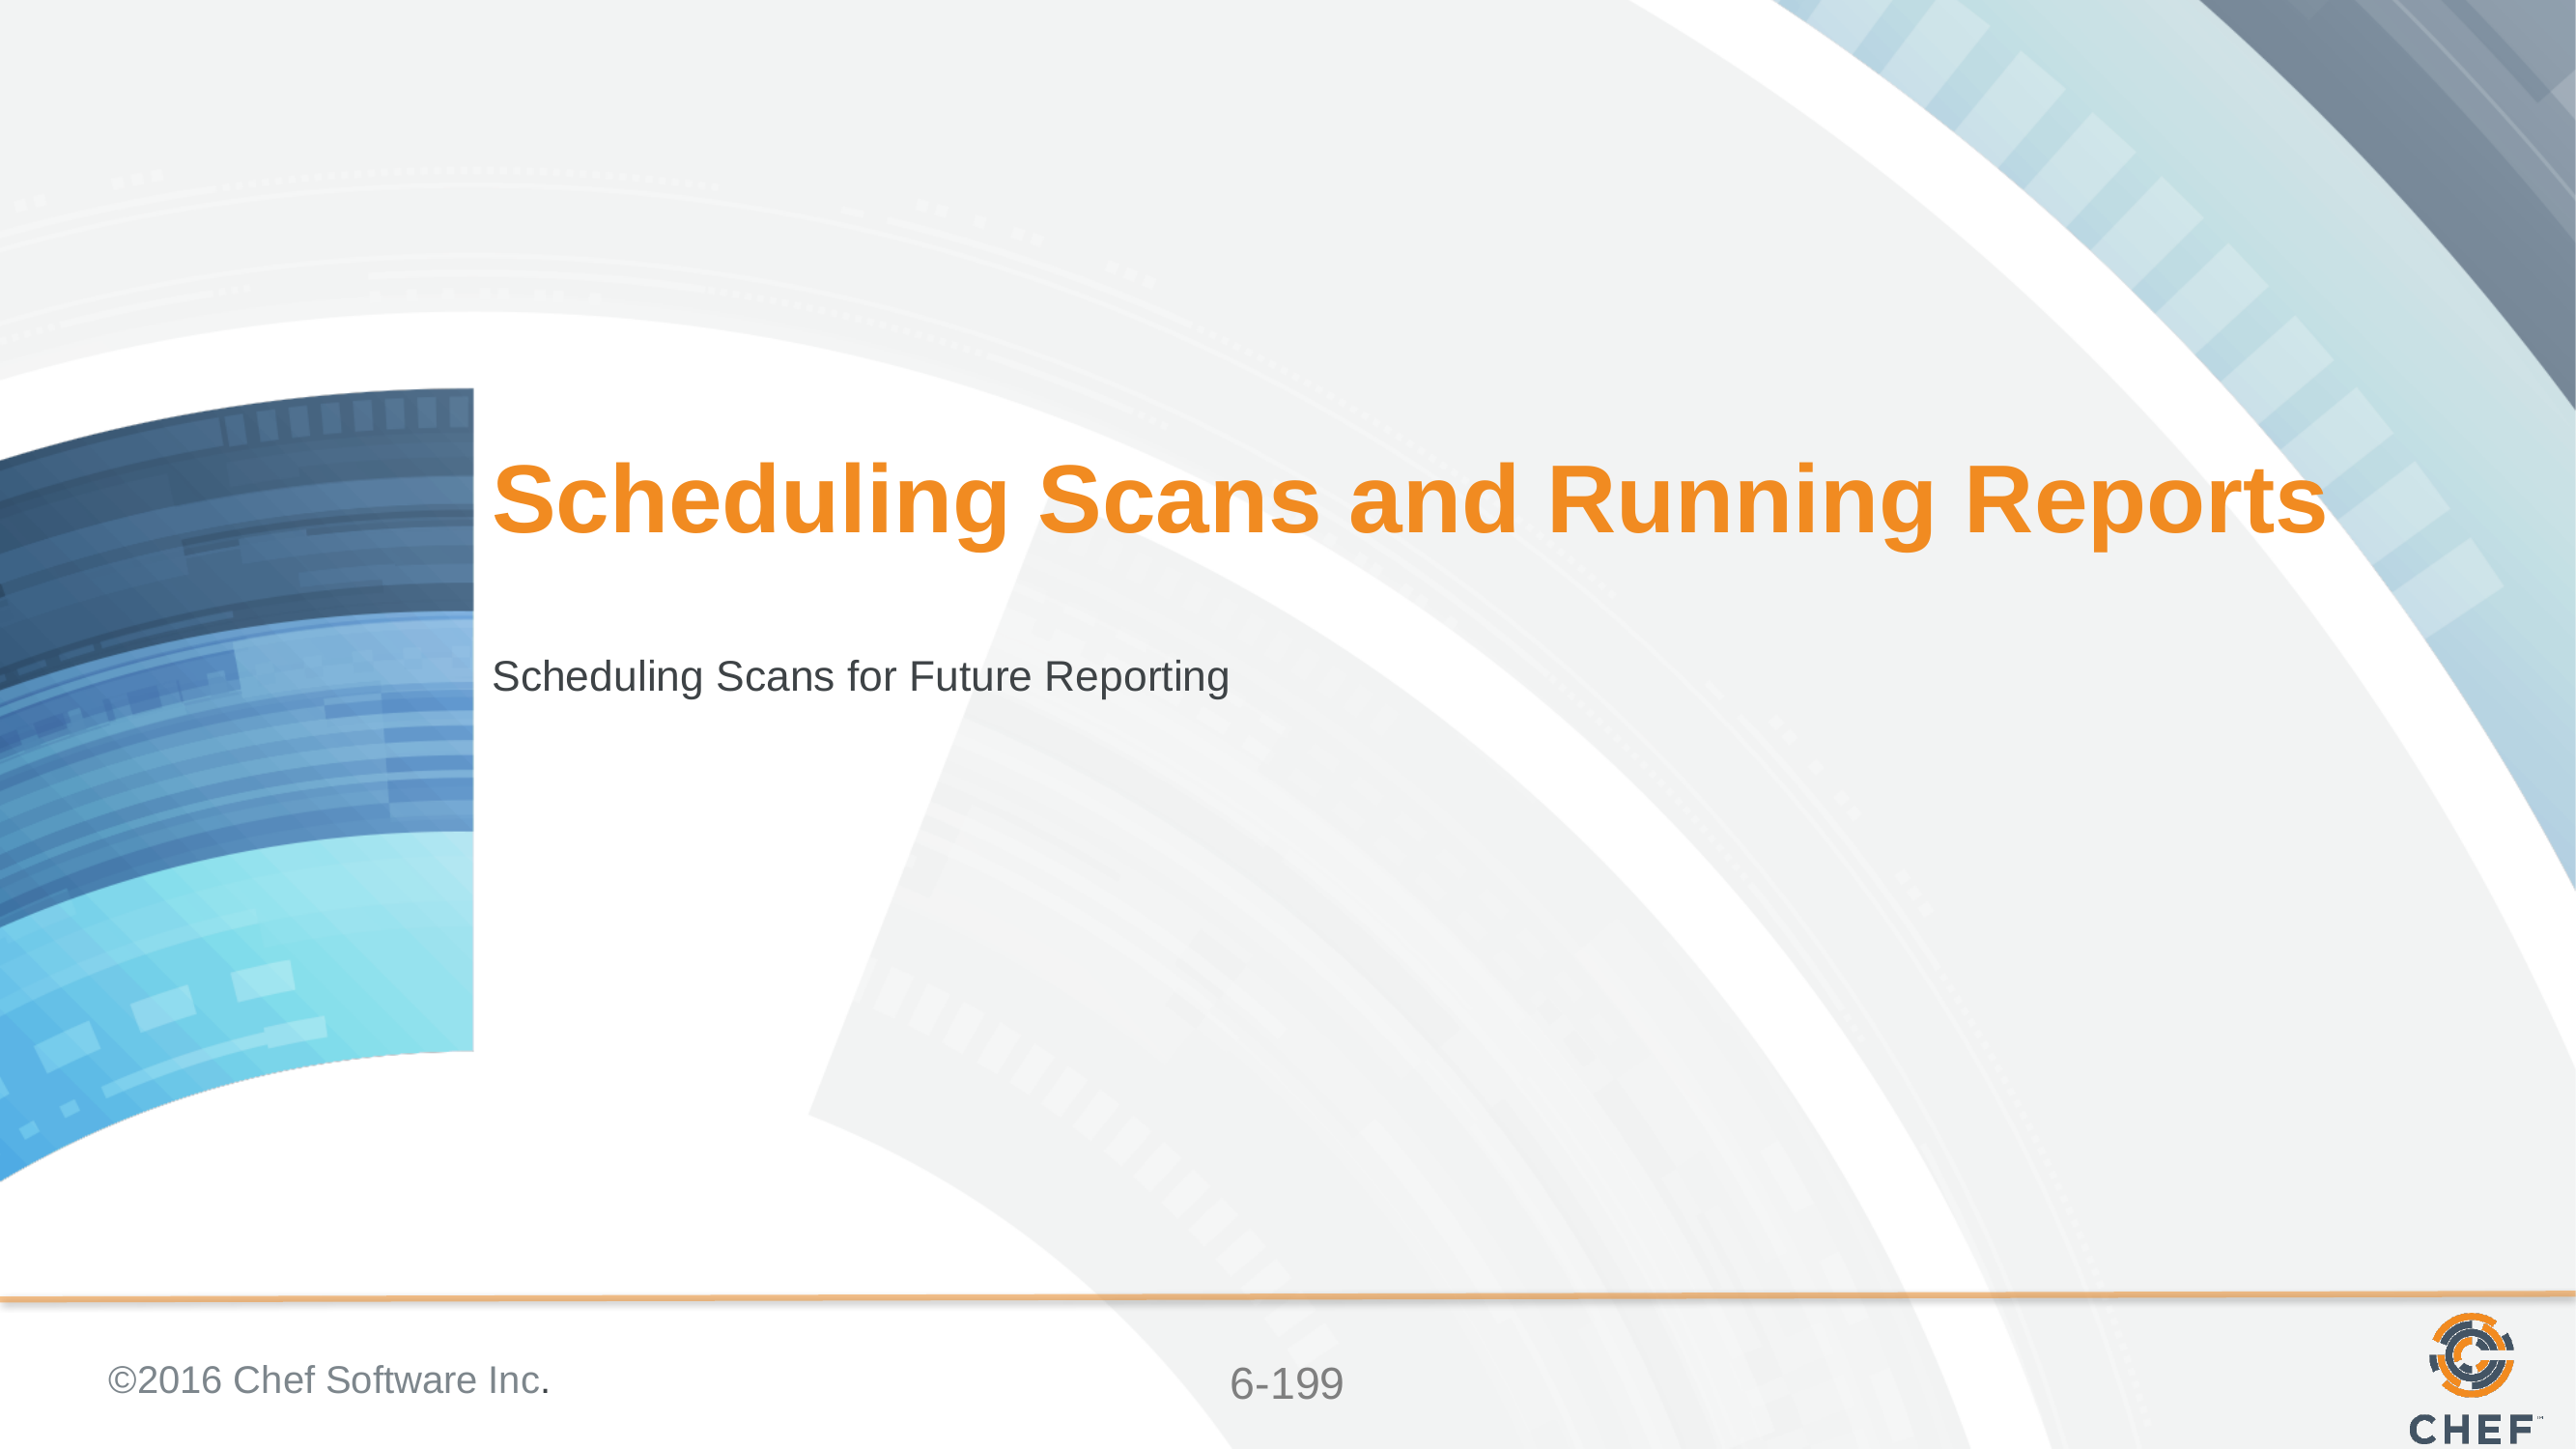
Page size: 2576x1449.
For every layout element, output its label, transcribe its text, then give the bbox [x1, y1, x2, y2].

picture [0, 1297, 2576, 1449]
list Scheduling Scans for Future Reporting [477, 634, 2217, 716]
picture [0, 0, 2576, 1296]
title Scheduling Scans and Running Reports [477, 395, 2449, 608]
